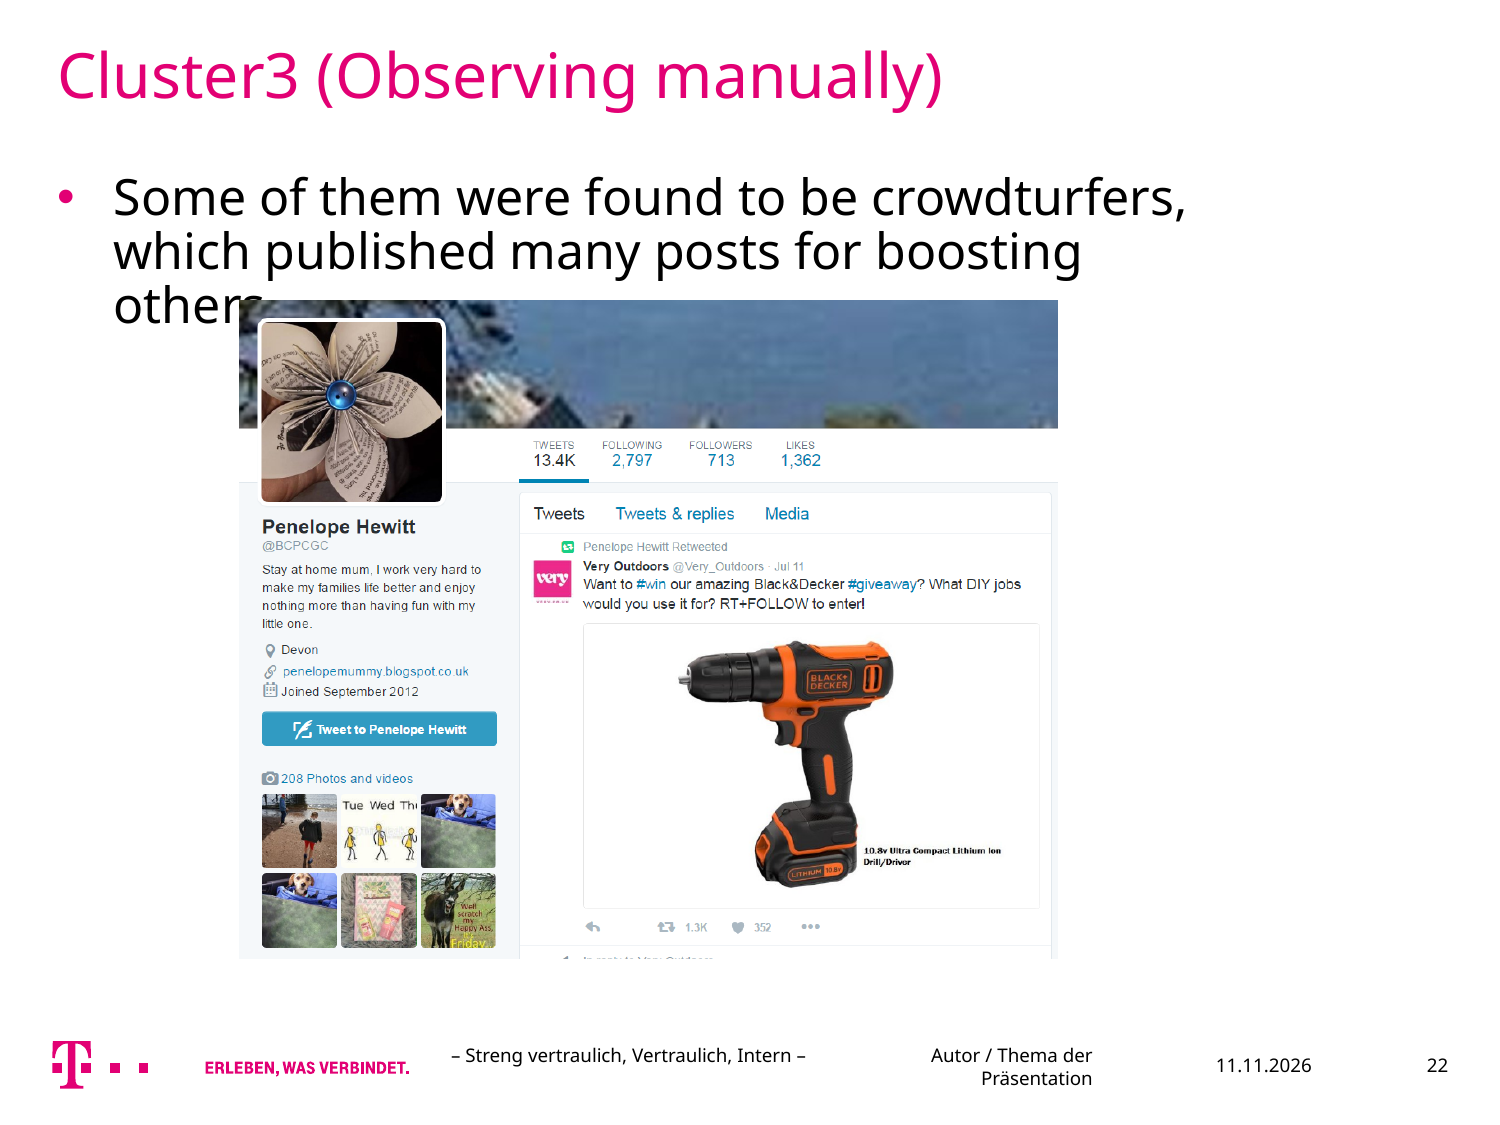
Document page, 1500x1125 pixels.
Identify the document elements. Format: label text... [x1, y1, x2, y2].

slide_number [1116, 1055, 1401, 1078]
text_box Cluster3 (Observing manually) [42, 37, 1500, 106]
picture [239, 300, 1058, 960]
text_box Some of them were found to be crowdturfers, which published many posts for boosting others. [42, 164, 1245, 224]
slide_number 22 [1401, 1055, 1449, 1078]
footer – Streng vertraulich, Vertraulich, Intern – Autor / Thema der Präsentation [419, 1055, 1093, 1078]
